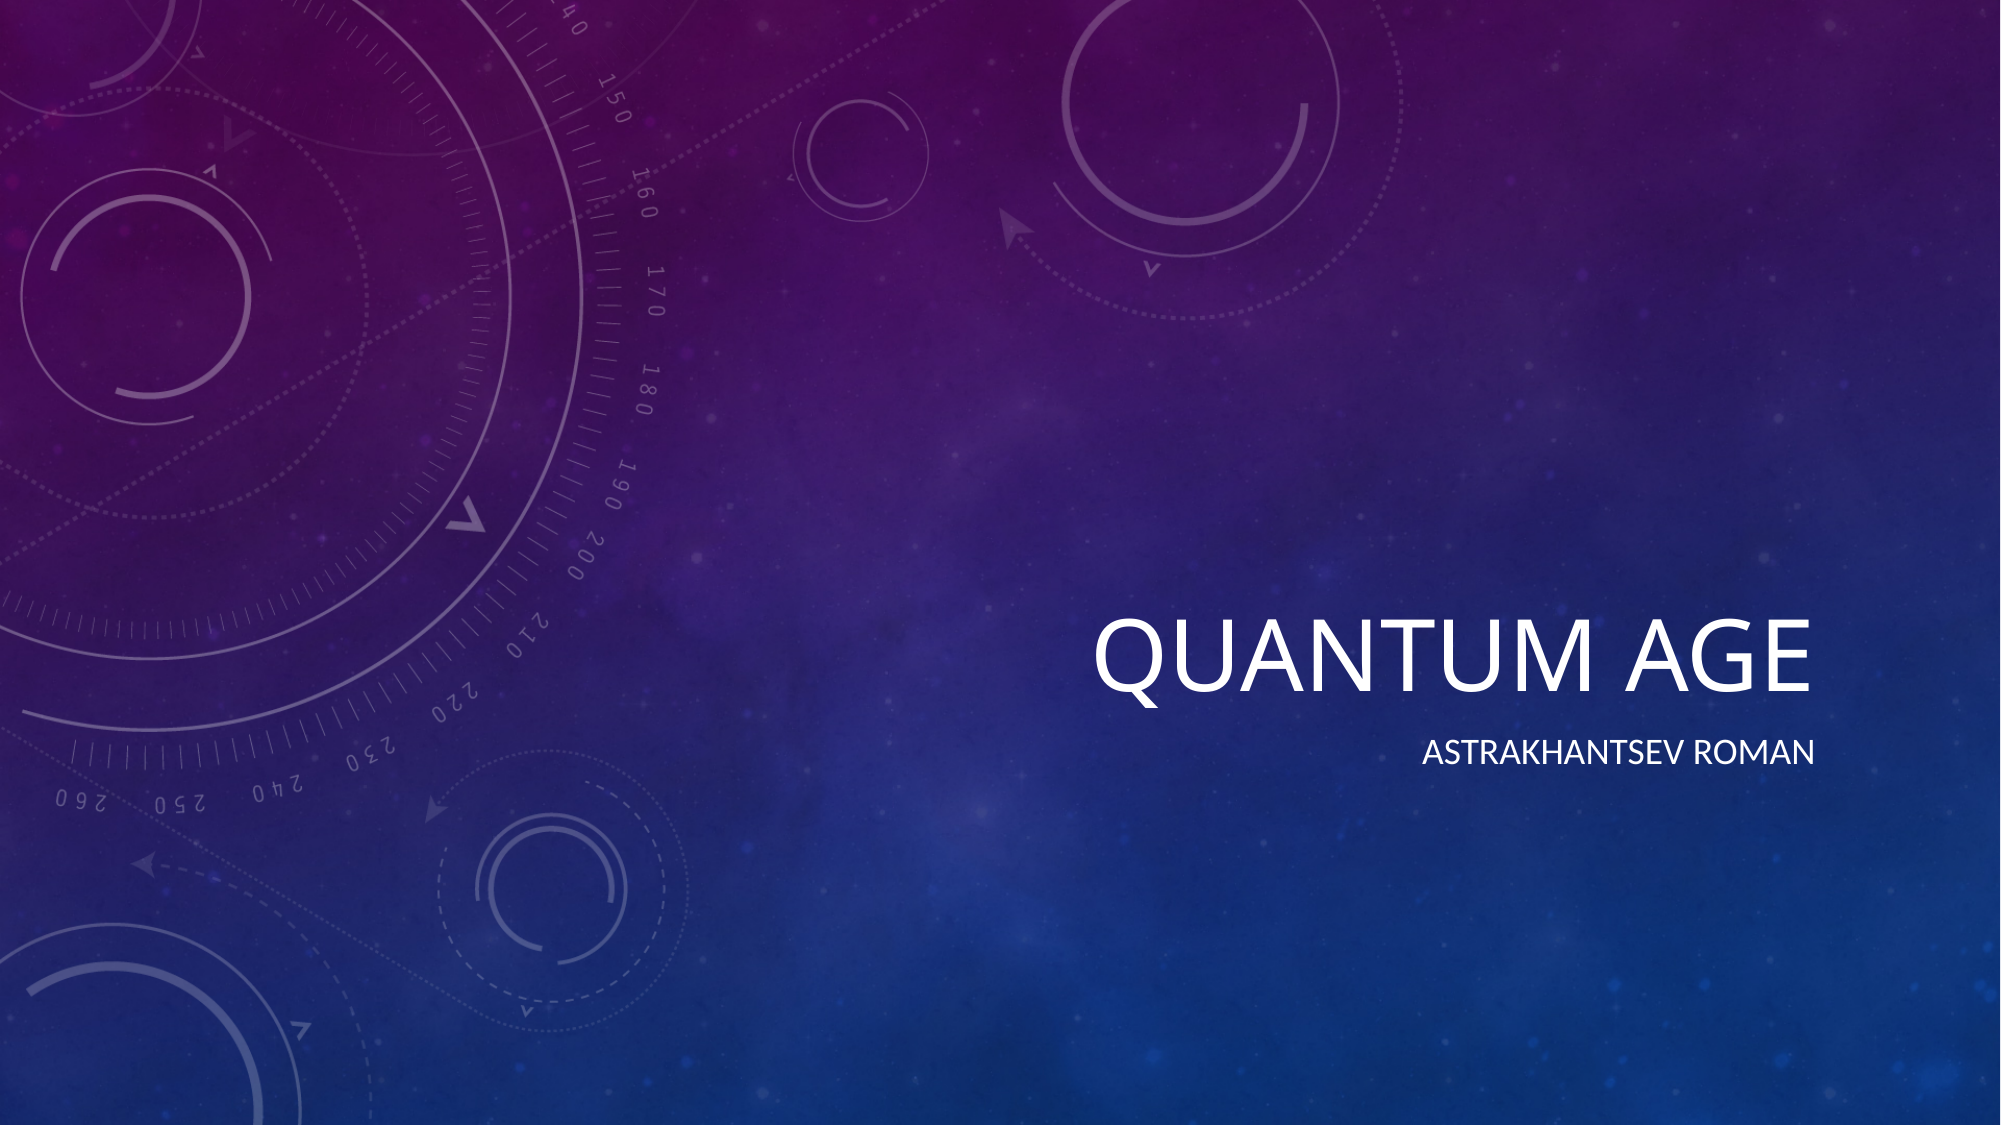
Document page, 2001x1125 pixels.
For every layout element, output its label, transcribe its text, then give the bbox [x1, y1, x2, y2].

subtitle ASTRAKHANTSEV ROMAN [650, 719, 1831, 950]
picture [0, 0, 2001, 1125]
title QUANTUM AGE [650, 322, 1831, 719]
